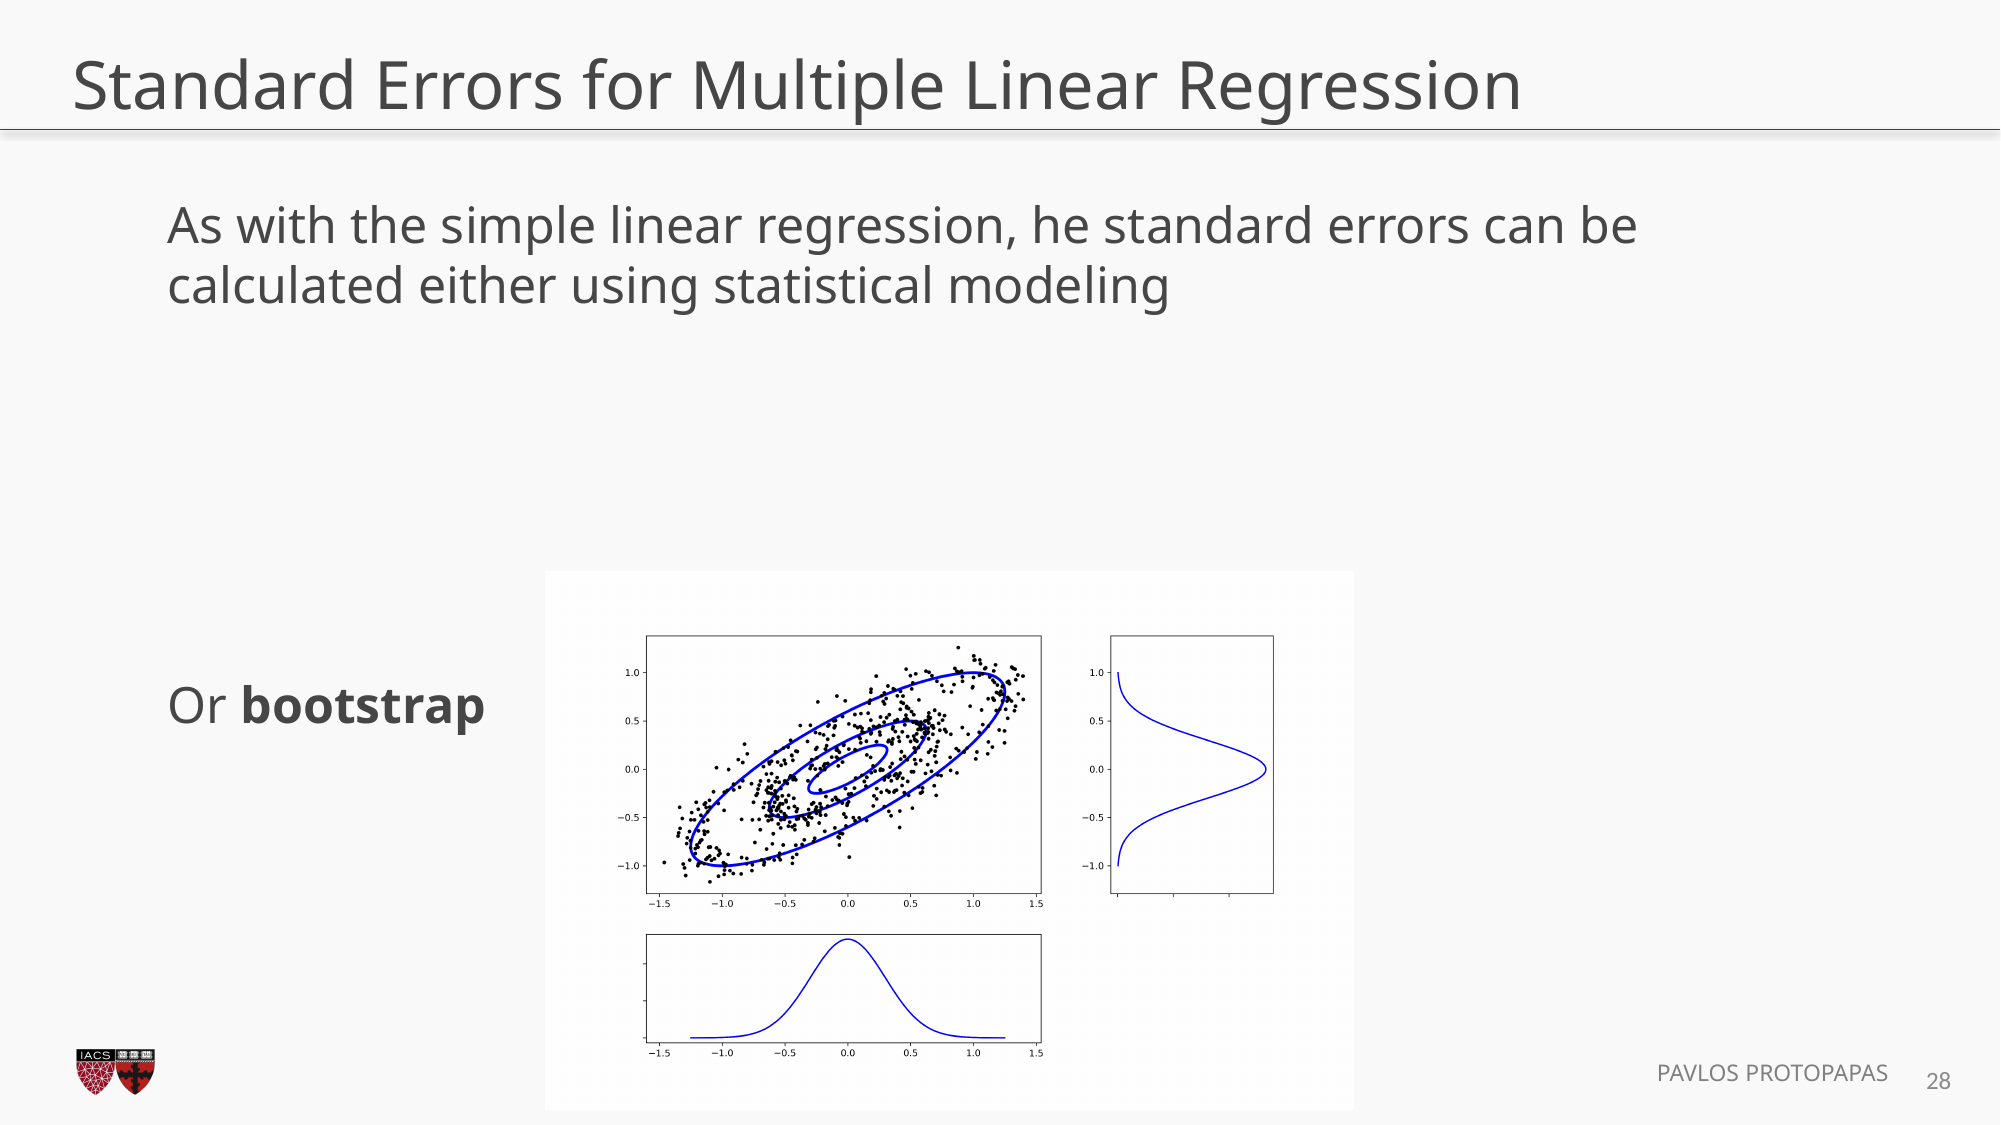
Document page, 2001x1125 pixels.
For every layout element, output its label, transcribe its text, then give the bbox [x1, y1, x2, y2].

picture [75, 1049, 155, 1095]
title Standard Errors for Multiple Linear Regression [57, 35, 1943, 162]
slide_number 28 [1500, 1050, 1967, 1110]
picture [545, 570, 1355, 1111]
